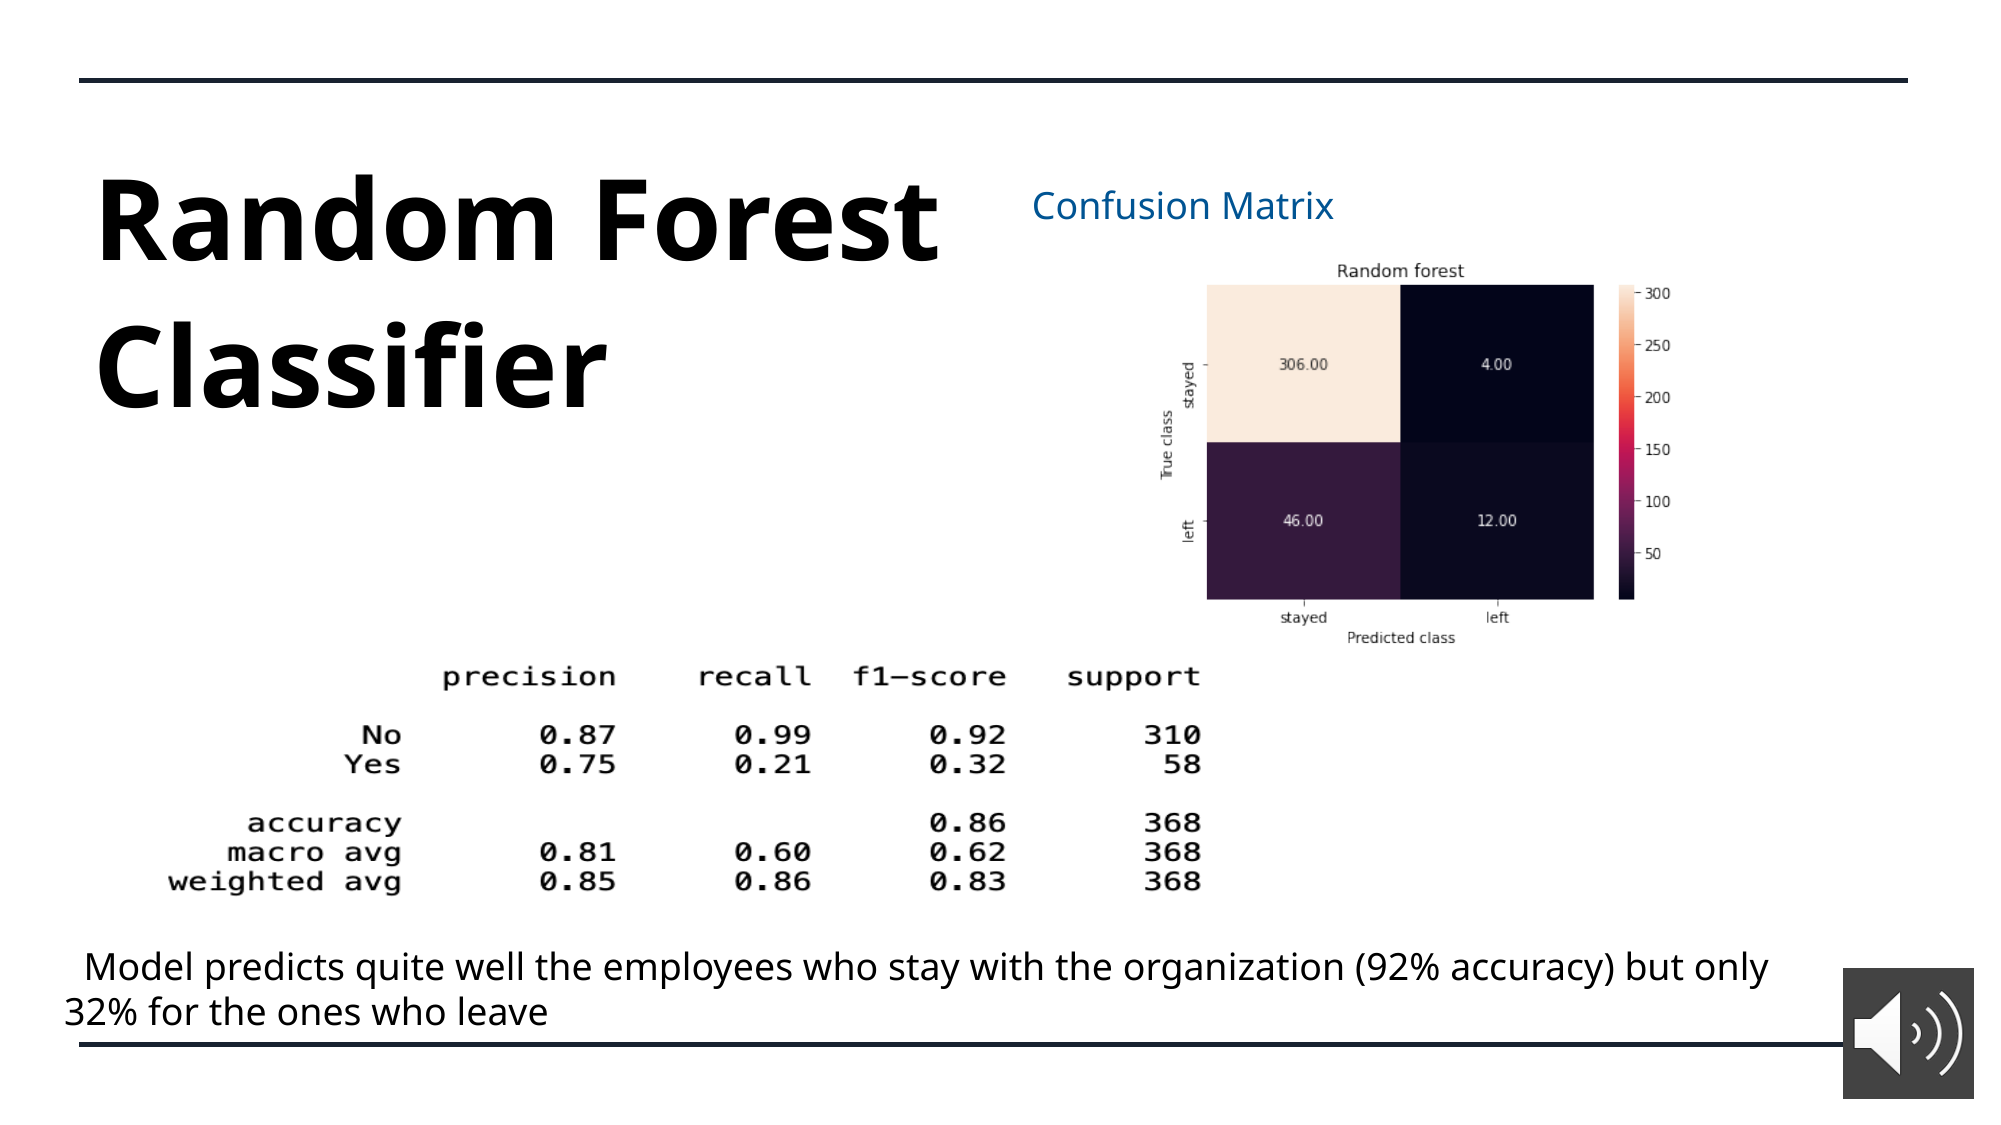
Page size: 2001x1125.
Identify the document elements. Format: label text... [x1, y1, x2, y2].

text_box Random Forest Classifier [78, 68, 1083, 438]
text_box Confusion Matrix [1017, 129, 1371, 235]
picture [1841, 966, 1975, 1100]
picture [151, 253, 1681, 908]
text_box Model predicts quite well the employees who stay with the organization (92% accuracy) but only 32% for the ones who leave [49, 935, 1865, 1040]
